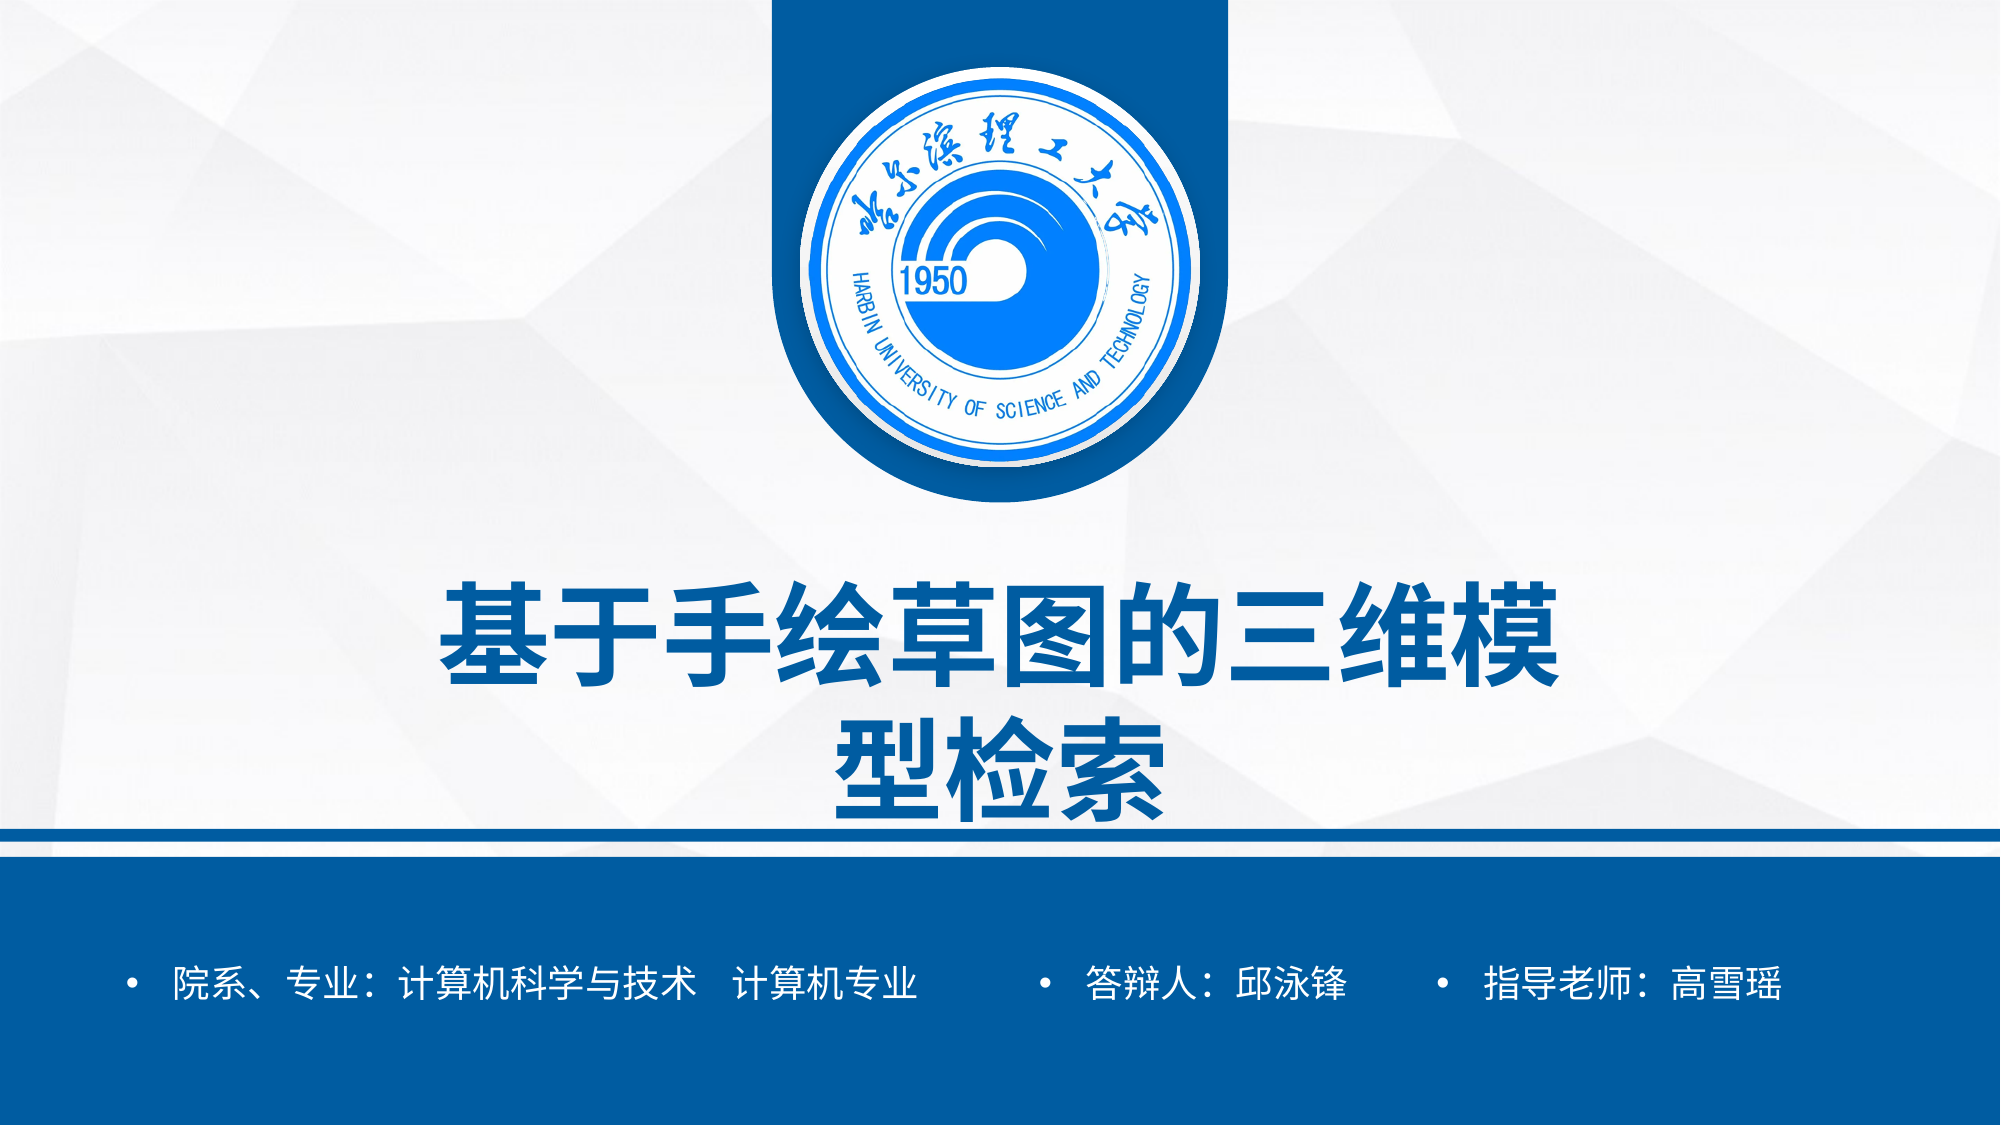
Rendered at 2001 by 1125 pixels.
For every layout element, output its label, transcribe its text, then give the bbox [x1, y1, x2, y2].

text_box 院系、专业：计算机科学与技术 计算机专业 [111, 952, 976, 1012]
text_box [0, 828, 403, 843]
text_box [1596, 828, 2000, 843]
text_box 基于手绘草图的三维模型检索 [403, 557, 1596, 843]
text_box 指导老师：高雪瑶 [1421, 952, 1847, 1012]
text_box 答辩人：邱泳锋 [1024, 952, 1406, 1012]
text_box [0, 856, 2000, 1125]
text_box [771, 0, 1867, 503]
picture [0, 0, 2001, 1125]
picture [808, 69, 1194, 462]
